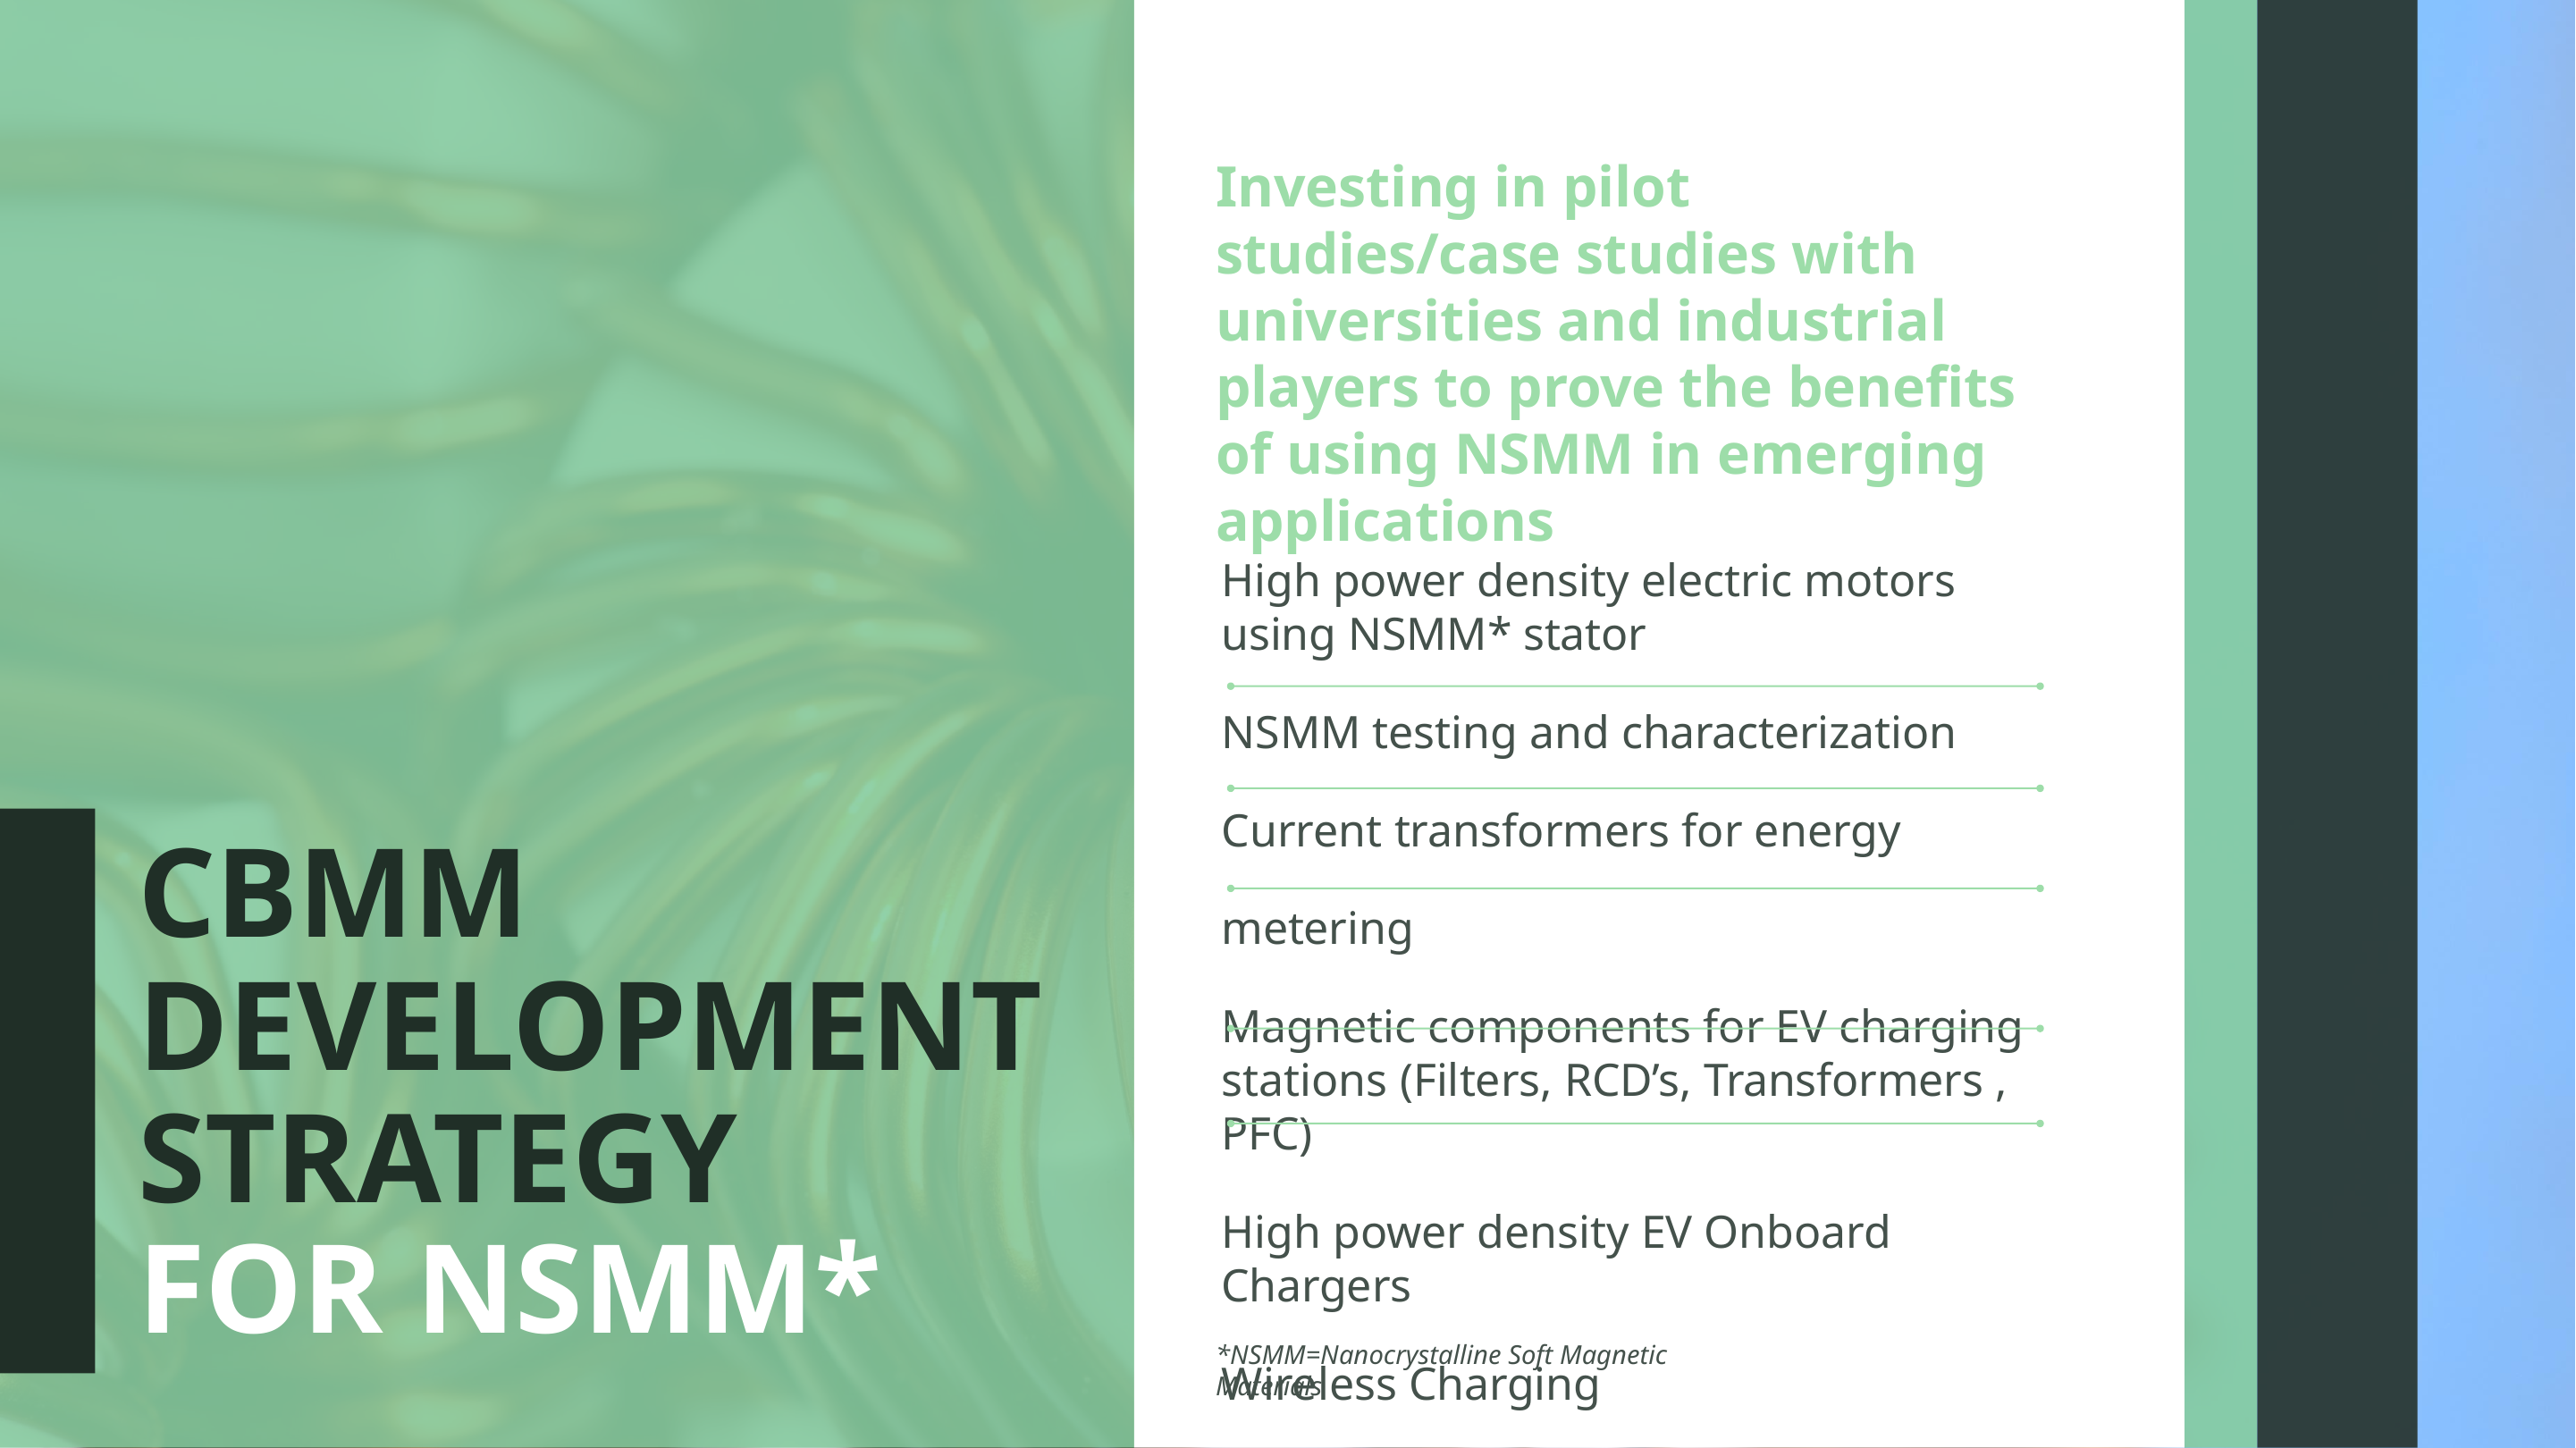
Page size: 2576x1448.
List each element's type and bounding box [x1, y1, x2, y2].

text_box [0, 0, 2575, 1448]
